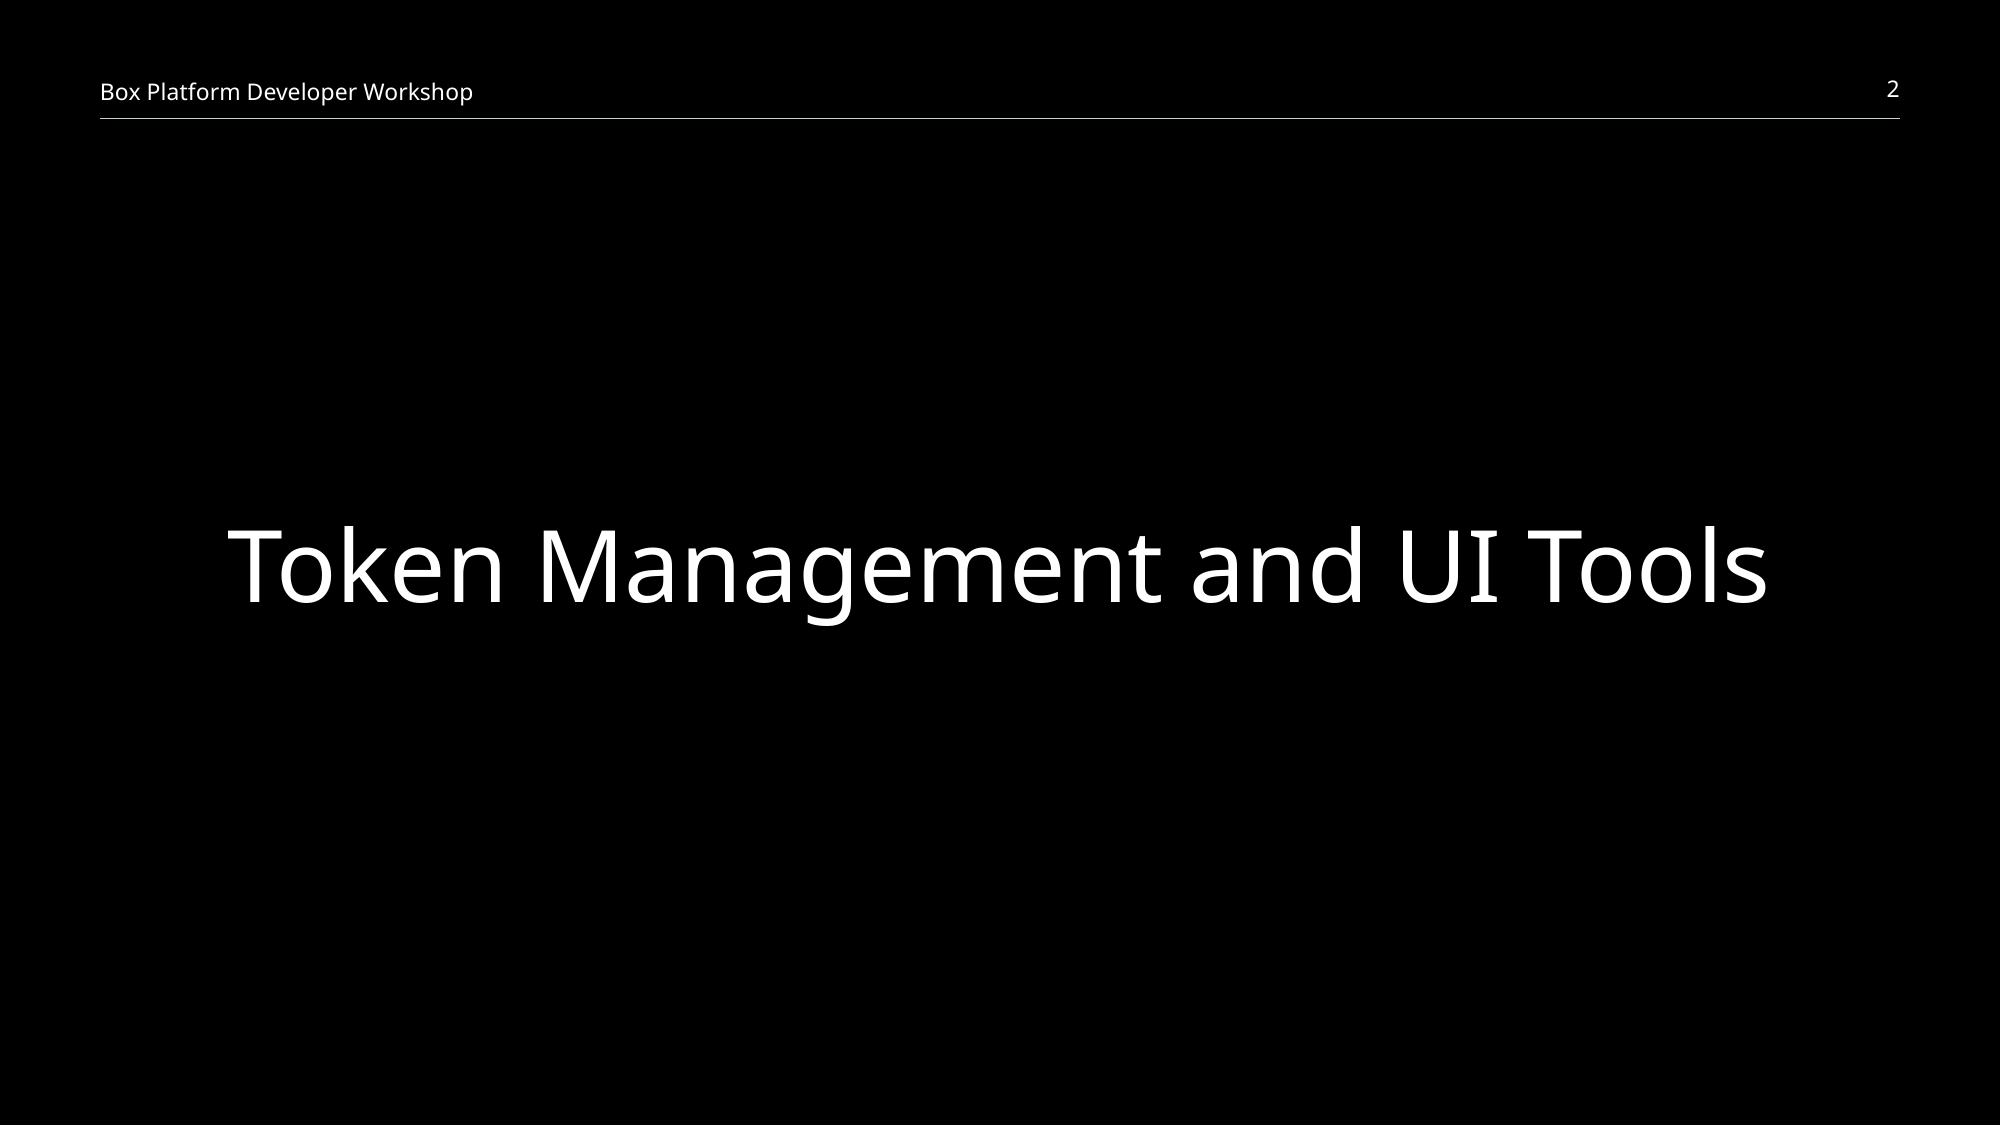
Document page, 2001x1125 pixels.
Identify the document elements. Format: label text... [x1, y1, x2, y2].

title Token Management and UI Tools [99, 468, 1900, 657]
text_box [366, 85, 383, 136]
